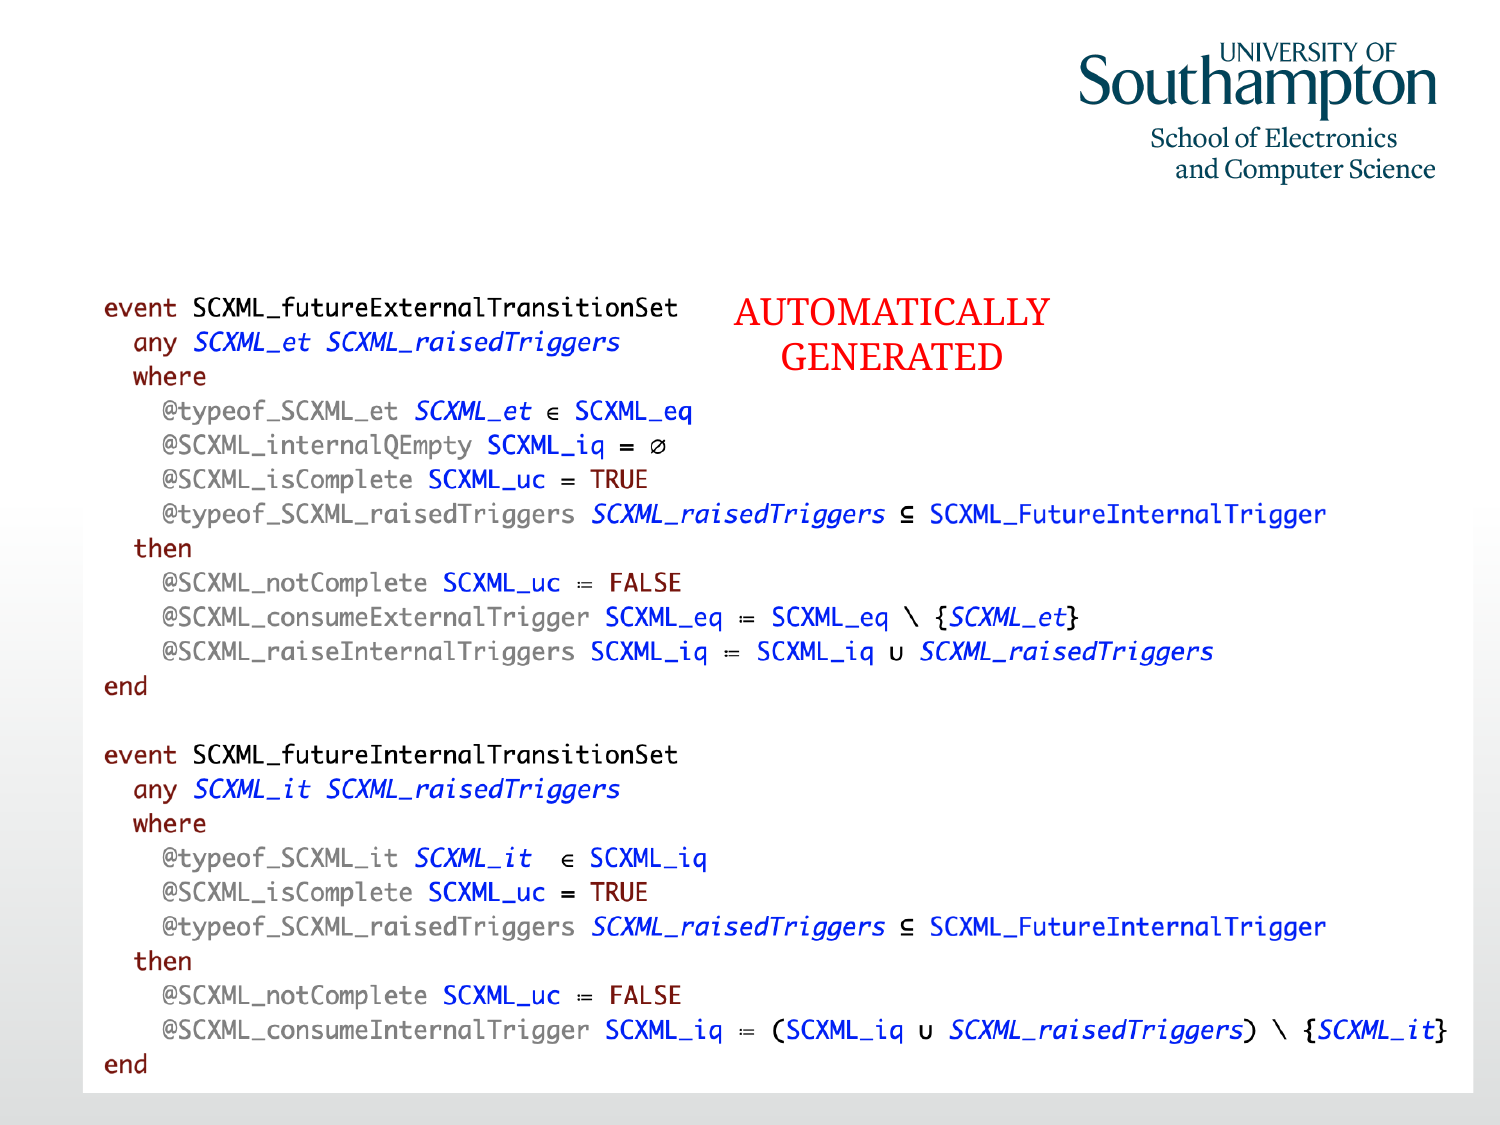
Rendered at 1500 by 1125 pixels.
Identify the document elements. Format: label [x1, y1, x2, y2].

picture [82, 280, 1474, 1093]
picture [1080, 71, 1102, 101]
picture [1242, 42, 1251, 53]
picture [1080, 42, 1437, 185]
